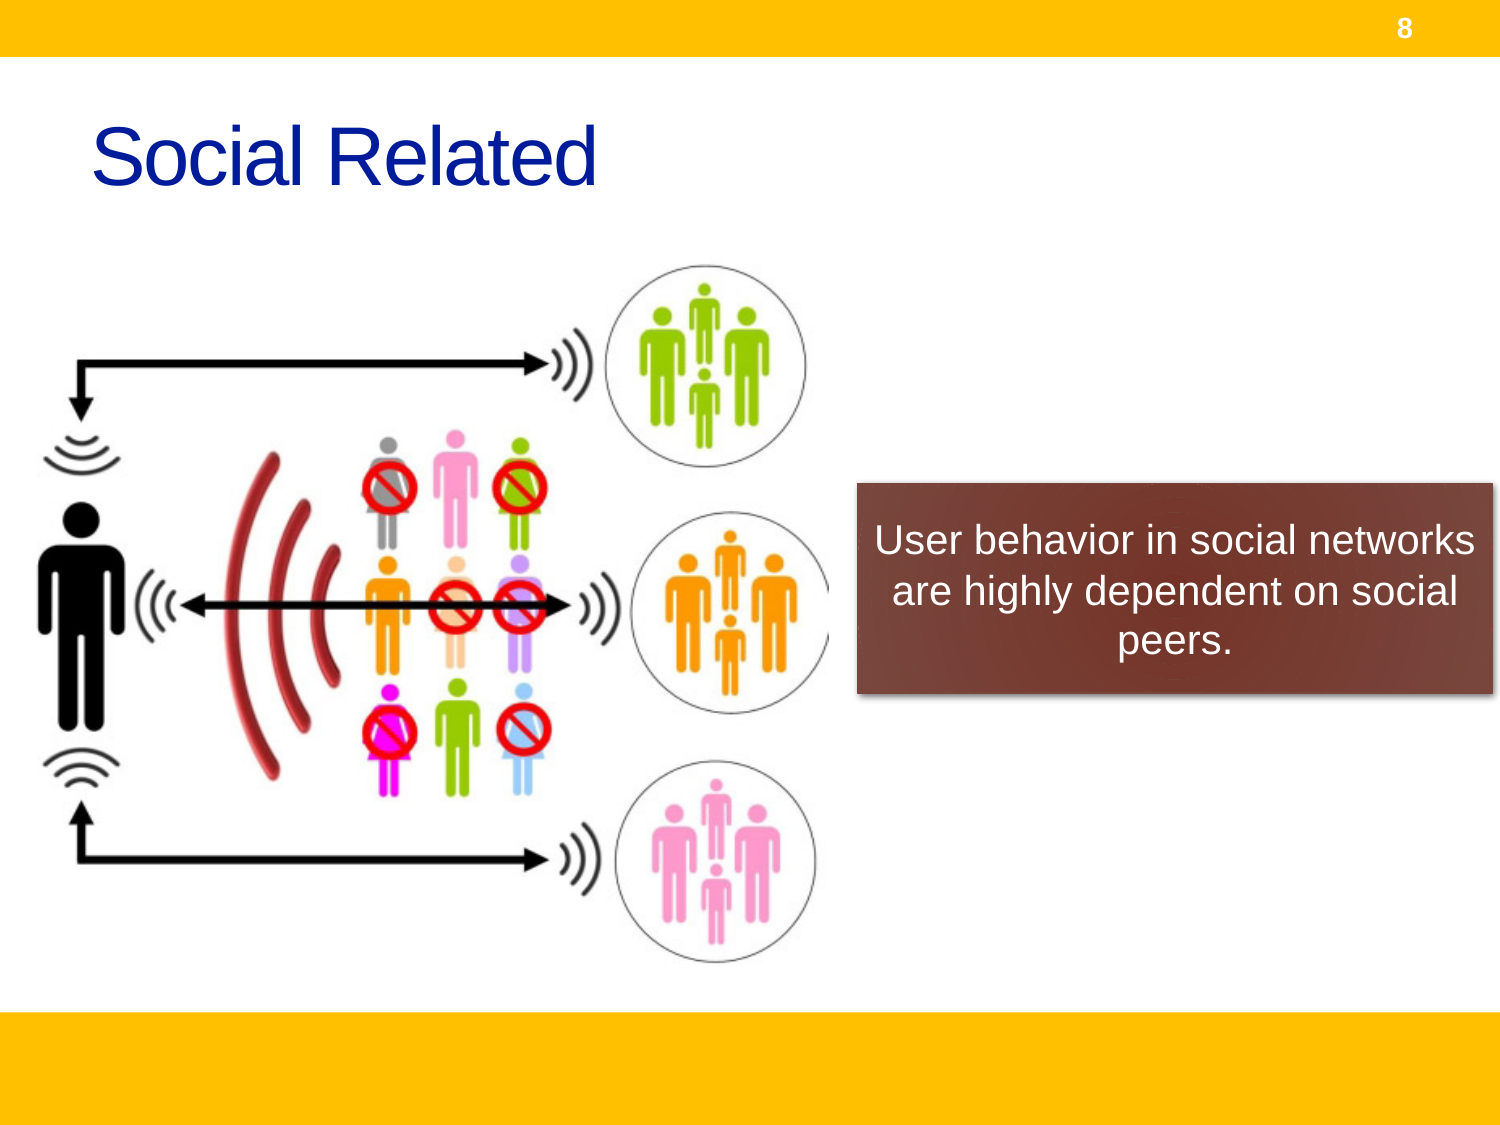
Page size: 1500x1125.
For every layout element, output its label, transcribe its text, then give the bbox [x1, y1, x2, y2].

picture [24, 252, 829, 972]
text_box User behavior in social networks are highly dependent on social peers. [857, 483, 1493, 694]
title Social Related [75, 71, 1425, 234]
slide_number 8 [1381, 0, 1500, 55]
